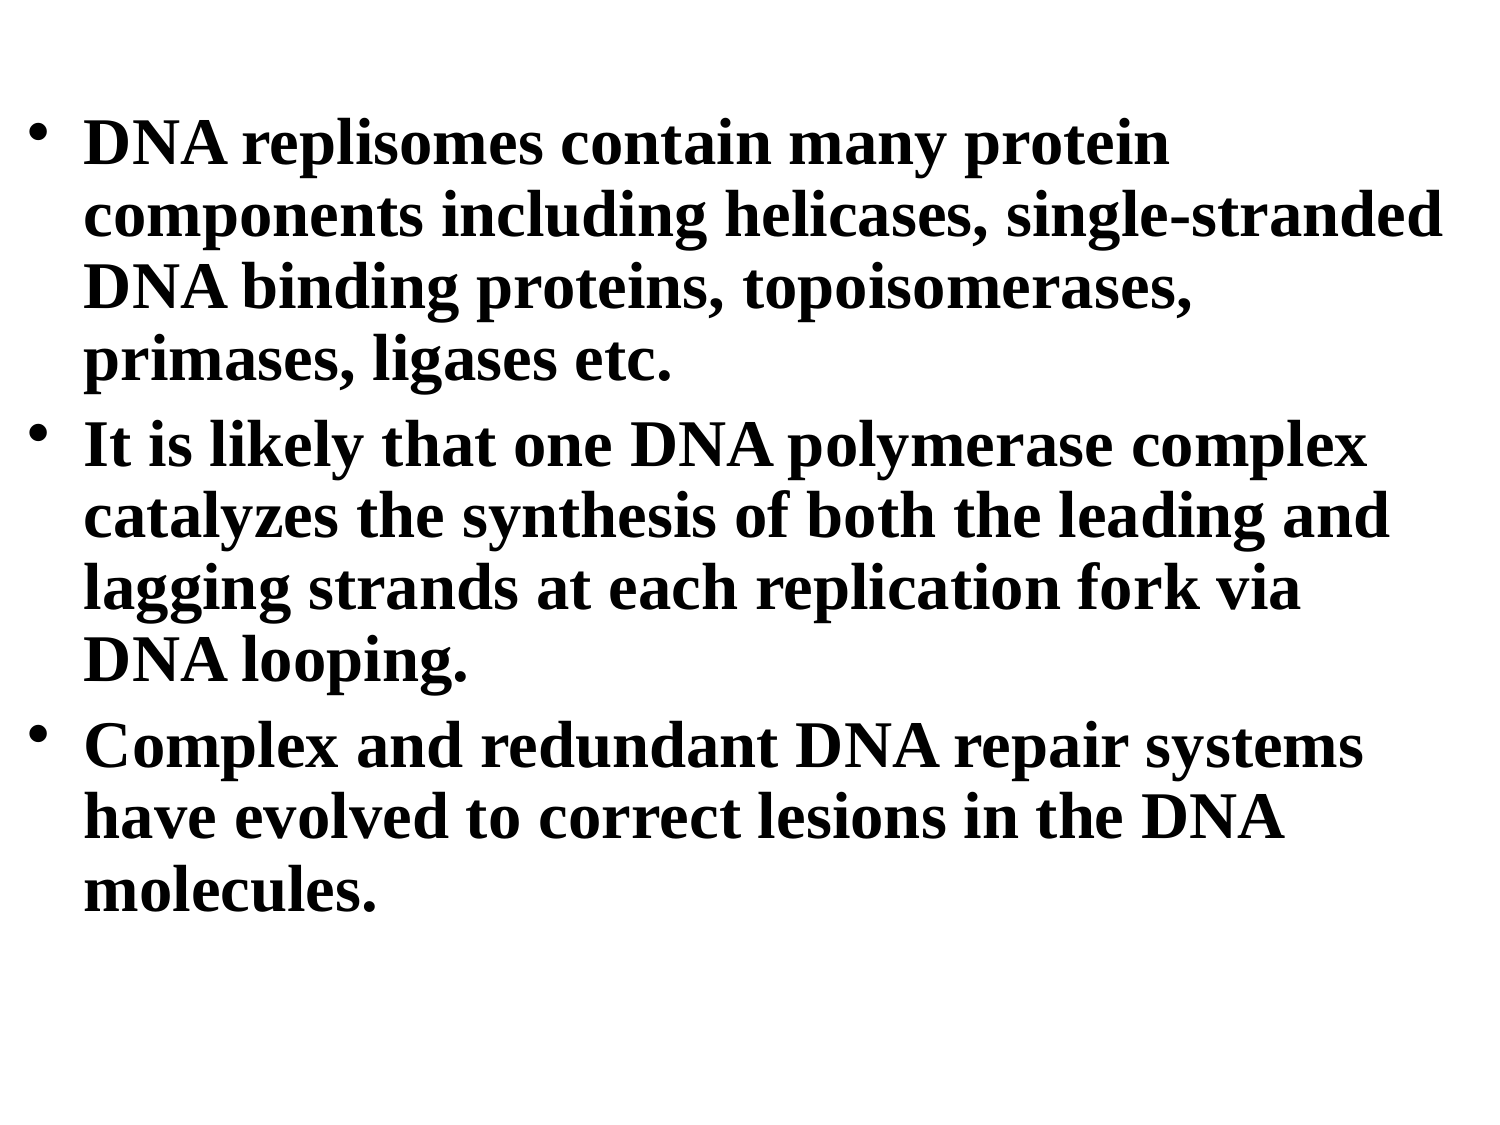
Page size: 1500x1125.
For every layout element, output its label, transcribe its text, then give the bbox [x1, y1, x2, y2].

list DNA replisomes contain many protein components including helicases, single-stranded DNA binding proteins, topoisomerases, primases, ligases etc. It is likely that one DNA polymerase complex catalyzes the synthesis of both the leading and lagging strands at each replication fork via DNA looping. Complex and redundant DNA repair systems have evolved to correct lesions in the DNA molecules. [12, 99, 1476, 1125]
